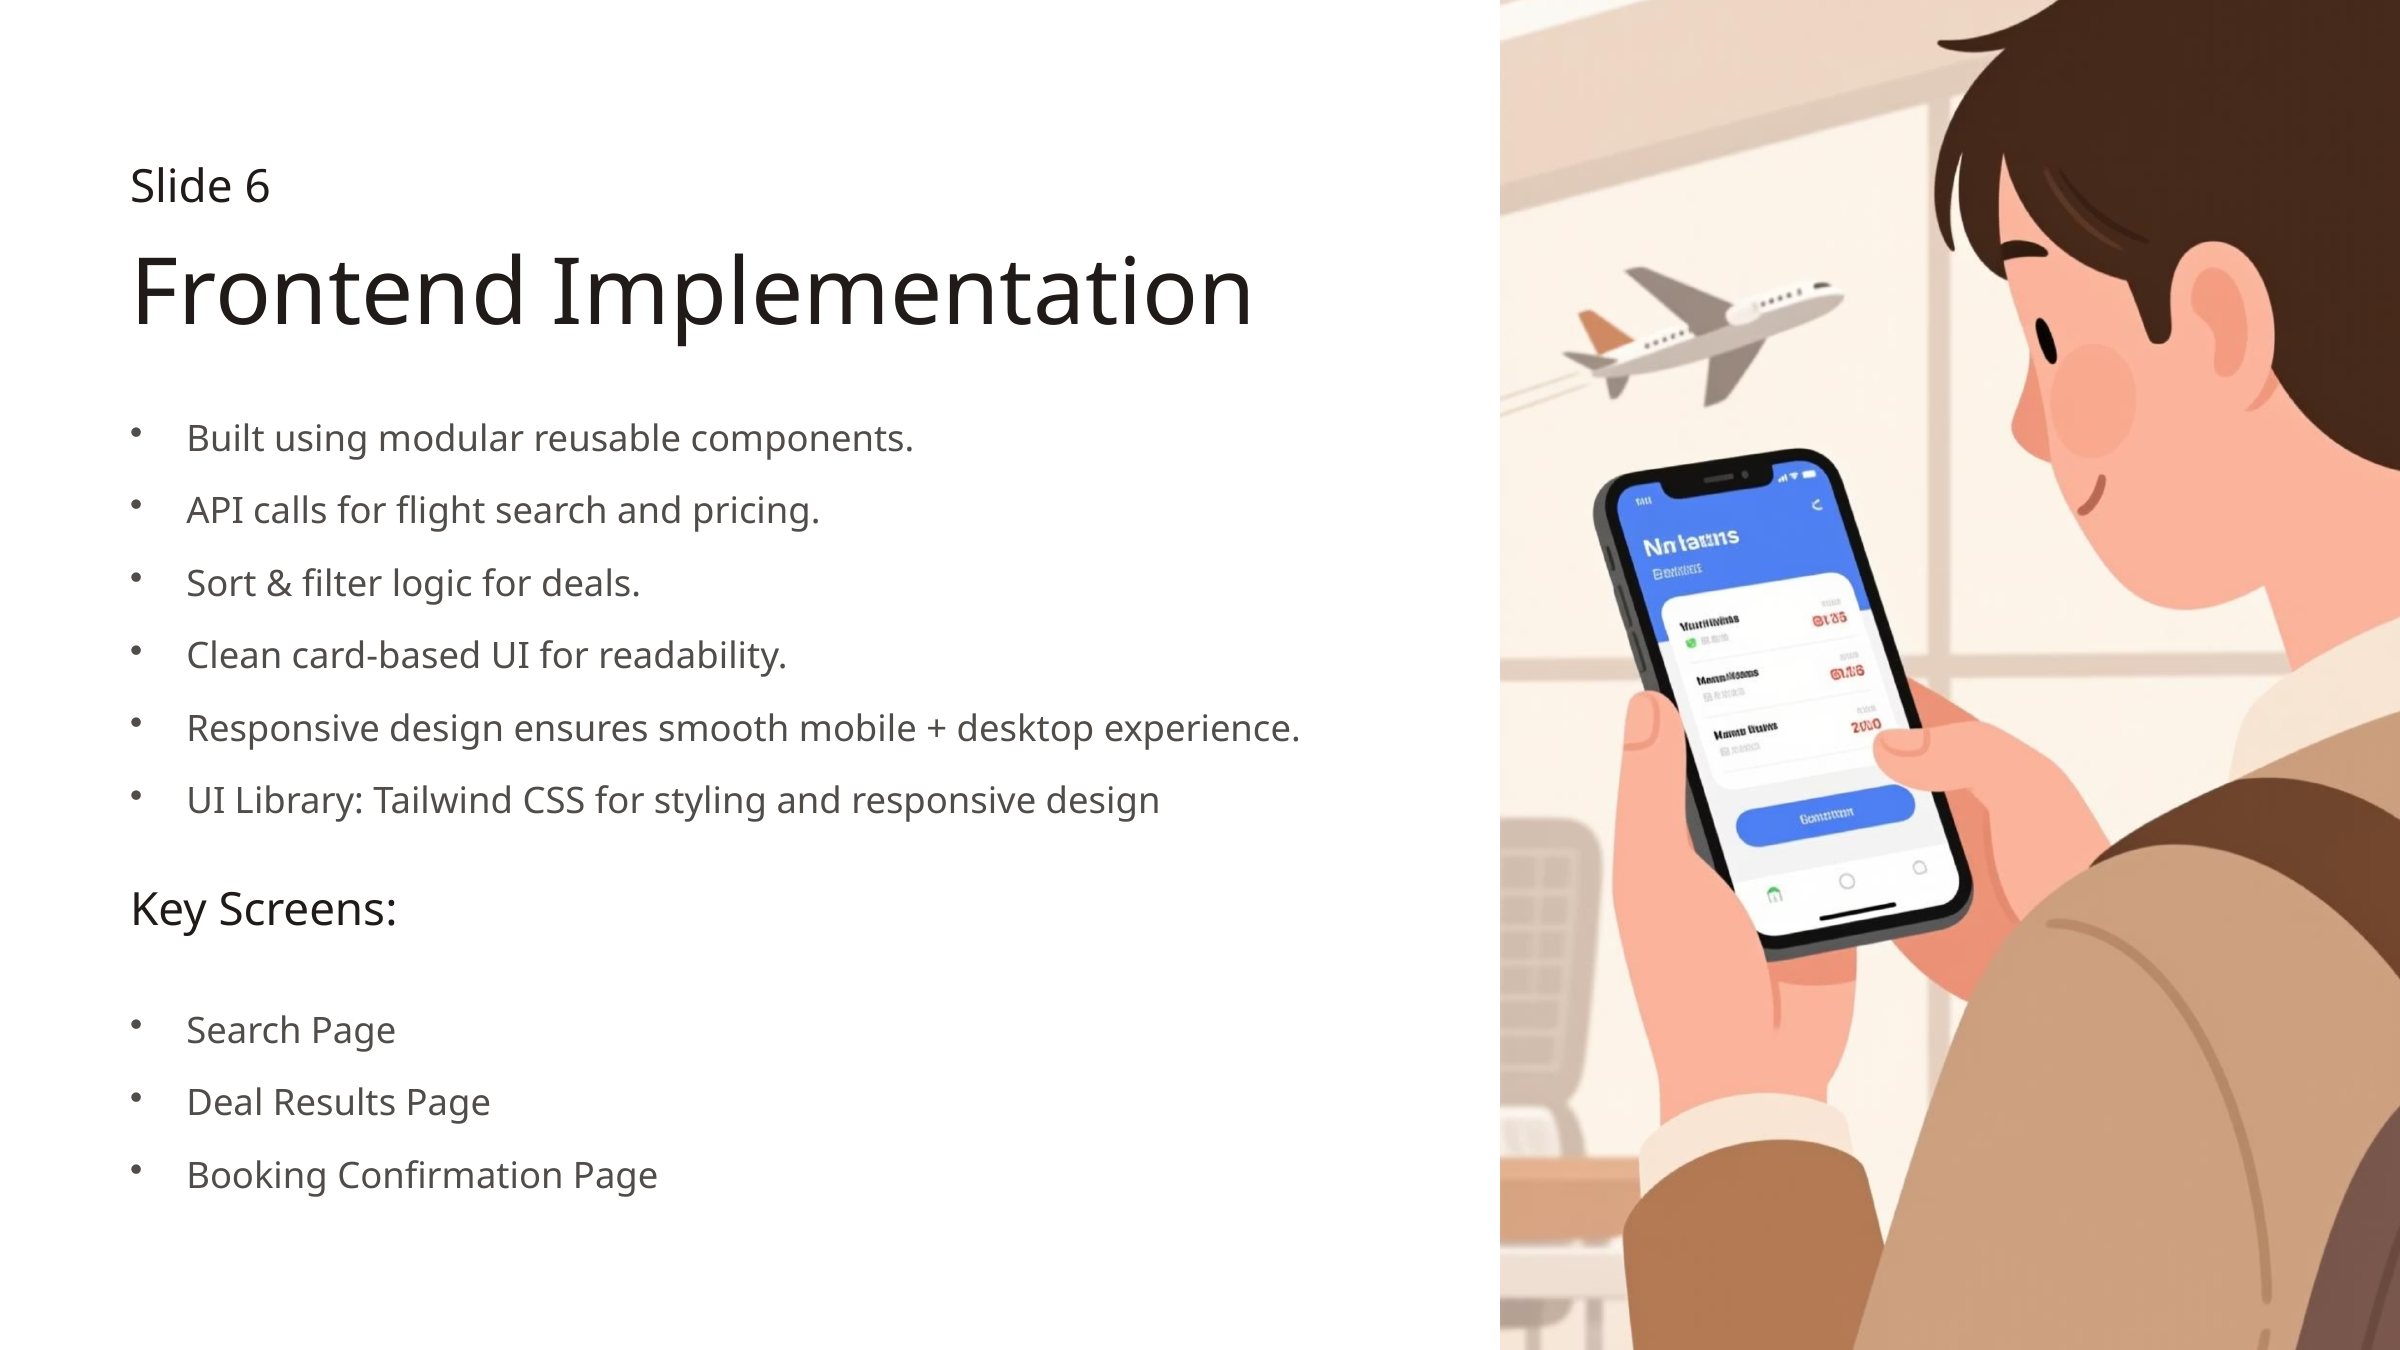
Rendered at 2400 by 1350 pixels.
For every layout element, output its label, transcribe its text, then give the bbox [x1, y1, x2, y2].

text_box Key Screens: [130, 877, 596, 936]
text_box Clean card-based UI for readability. [130, 616, 1370, 677]
text_box Slide 6 [130, 154, 596, 213]
text_box Frontend Implementation [130, 227, 1310, 344]
text_box Search Page [130, 991, 1370, 1051]
text_box UI Library: Tailwind CSS for styling and responsive design [130, 761, 1370, 822]
text_box Deal Results Page [130, 1063, 1370, 1124]
picture [1499, 0, 2400, 1350]
text_box Sort & filter logic for deals. [130, 544, 1370, 604]
text_box Responsive design ensures smooth mobile + desktop experience. [130, 689, 1370, 749]
text_box API calls for flight search and pricing. [130, 471, 1370, 532]
text_box Built using modular reusable components. [130, 399, 1370, 459]
text_box Booking Confirmation Page [130, 1136, 1370, 1196]
